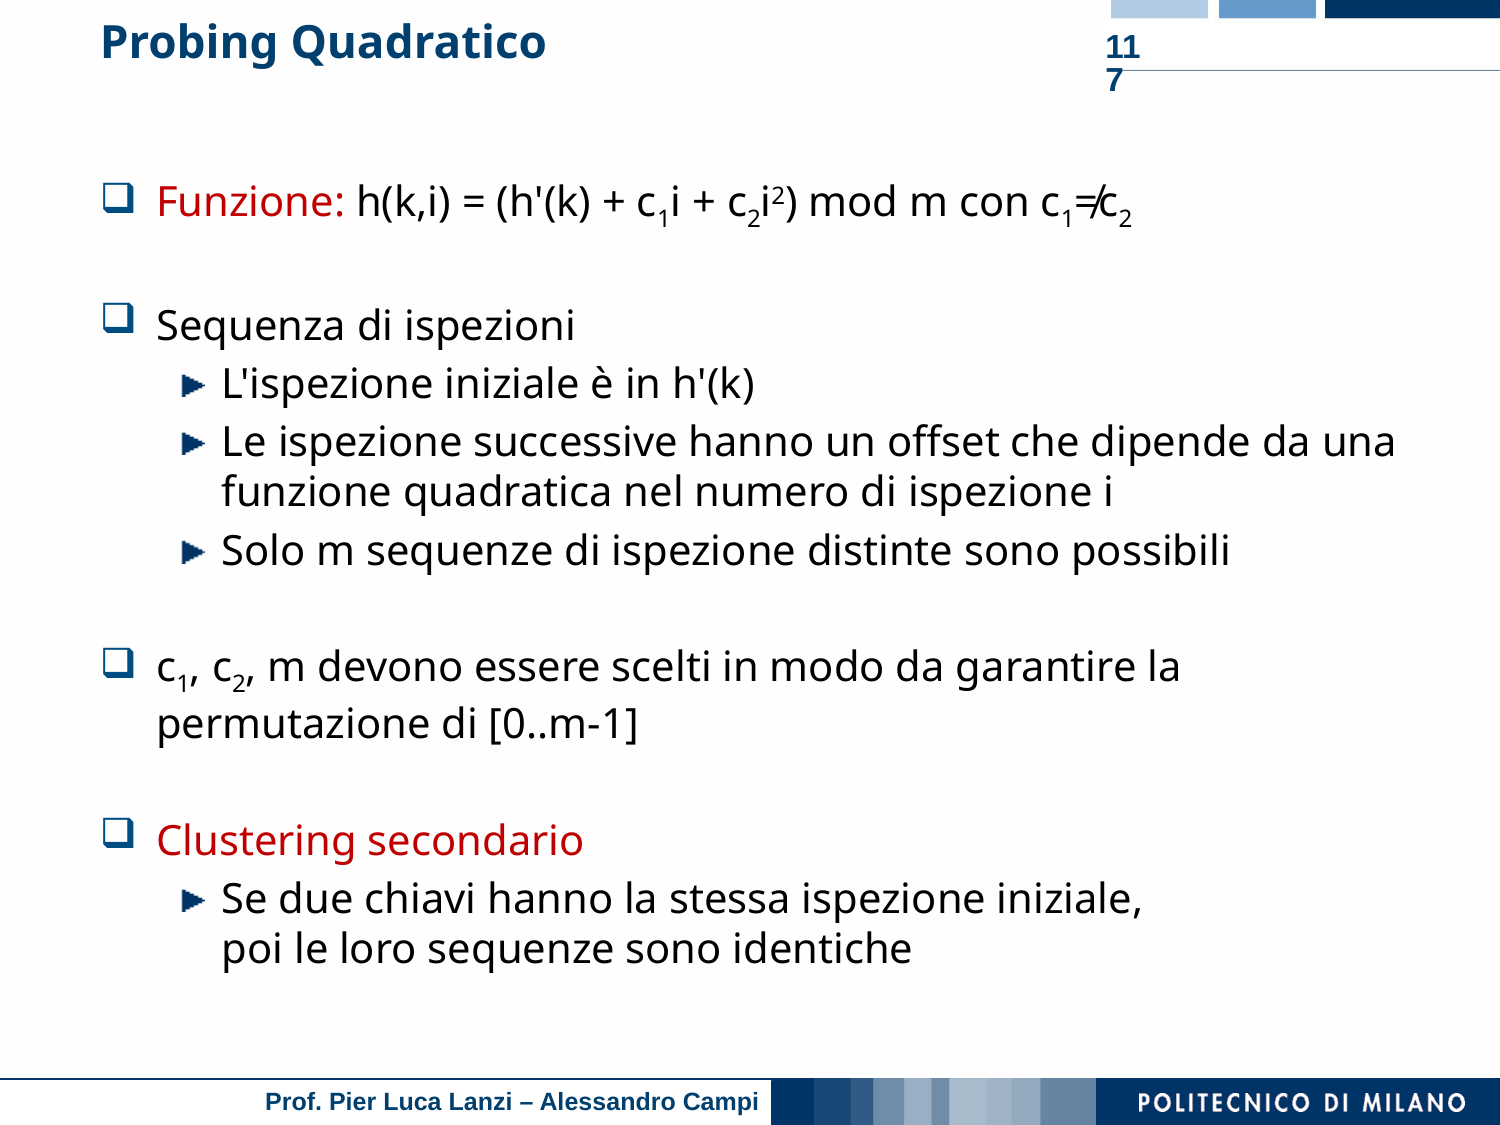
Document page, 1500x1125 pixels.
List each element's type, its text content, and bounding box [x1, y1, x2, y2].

picture [0, 1074, 1500, 1125]
picture [174, 533, 205, 564]
picture [174, 882, 205, 912]
picture [174, 367, 205, 397]
title Probing Quadratico [99, 12, 1075, 150]
picture [1103, 0, 1500, 74]
picture [174, 425, 205, 455]
list Funzione: h(k,i) = (h'(k) + c1i + c2i2) mod m con c1≠c2 Sequenza di ispezioni L'ispezione iniziale è in h'(k) Le ispezione successive hanno un offset che dipende da una funzione quadratica nel numero di ispezione i Solo m sequenze di ispezione distinte sono possibili c1, c2, m devono essere scelti in modo da garantire la permutazione di [0..m-1] Clustering secondario Se due chiavi hanno la stessa ispezione iniziale, poi le loro sequenze sono identiche [99, 174, 1450, 988]
slide_number 117 [1105, 24, 1324, 66]
